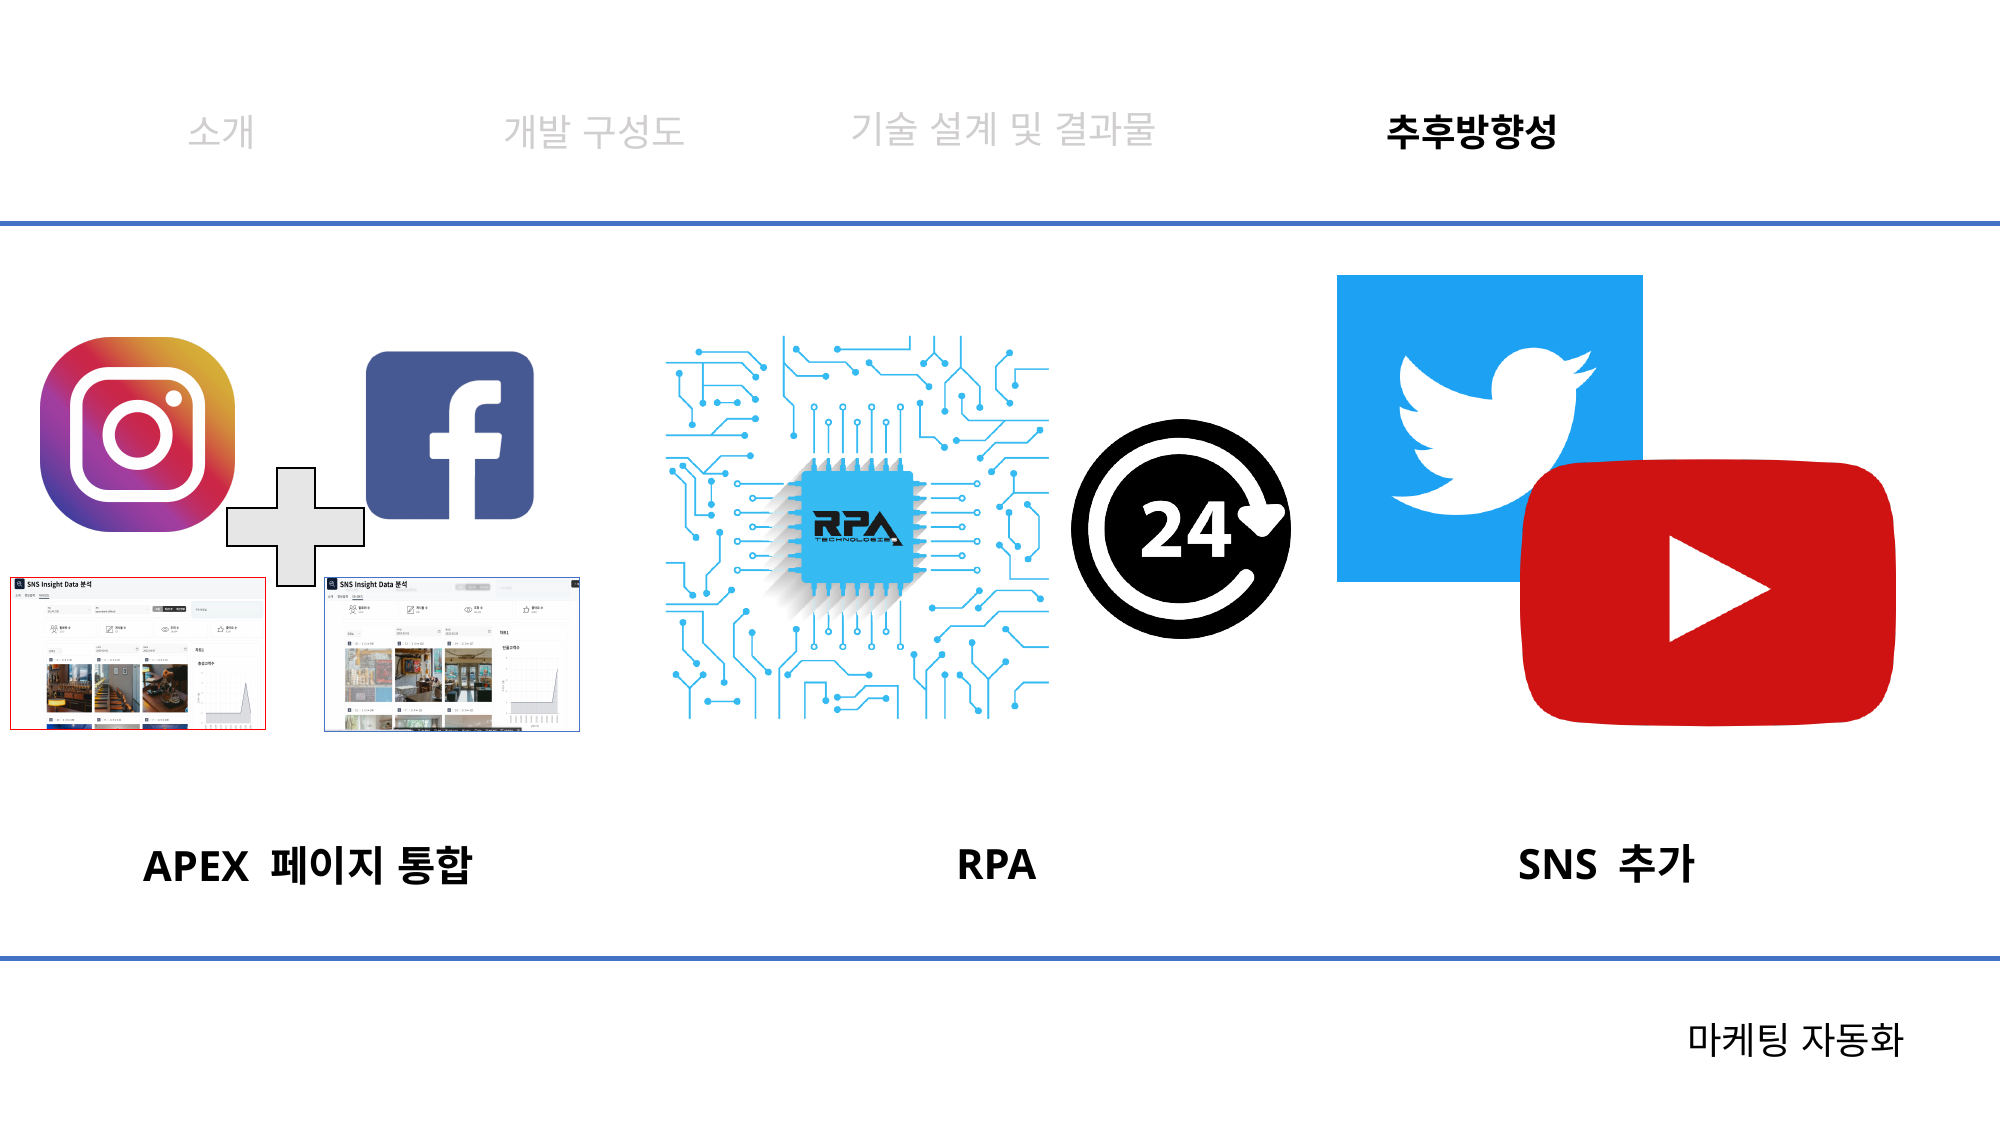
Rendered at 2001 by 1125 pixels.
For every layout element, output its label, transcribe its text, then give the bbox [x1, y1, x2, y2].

text_box APEX 페이지 통합 [73, 831, 545, 897]
text_box [226, 467, 365, 587]
text_box 소개 [172, 101, 282, 162]
text_box 기술 설계 및 결과물 [835, 98, 1173, 159]
text_box 추후방향성 [1372, 101, 1575, 162]
picture [324, 577, 580, 732]
text_box 개발 구성도 [488, 101, 702, 162]
picture [40, 337, 235, 532]
text_box 마케팅 자동화 [1672, 1009, 1931, 1070]
text_box RPA [764, 830, 1236, 896]
text_box SNS 추가 [1371, 830, 1843, 896]
picture [1071, 419, 1291, 639]
picture [652, 322, 1062, 732]
picture [351, 337, 547, 532]
picture [1336, 275, 1896, 781]
picture [10, 577, 266, 730]
